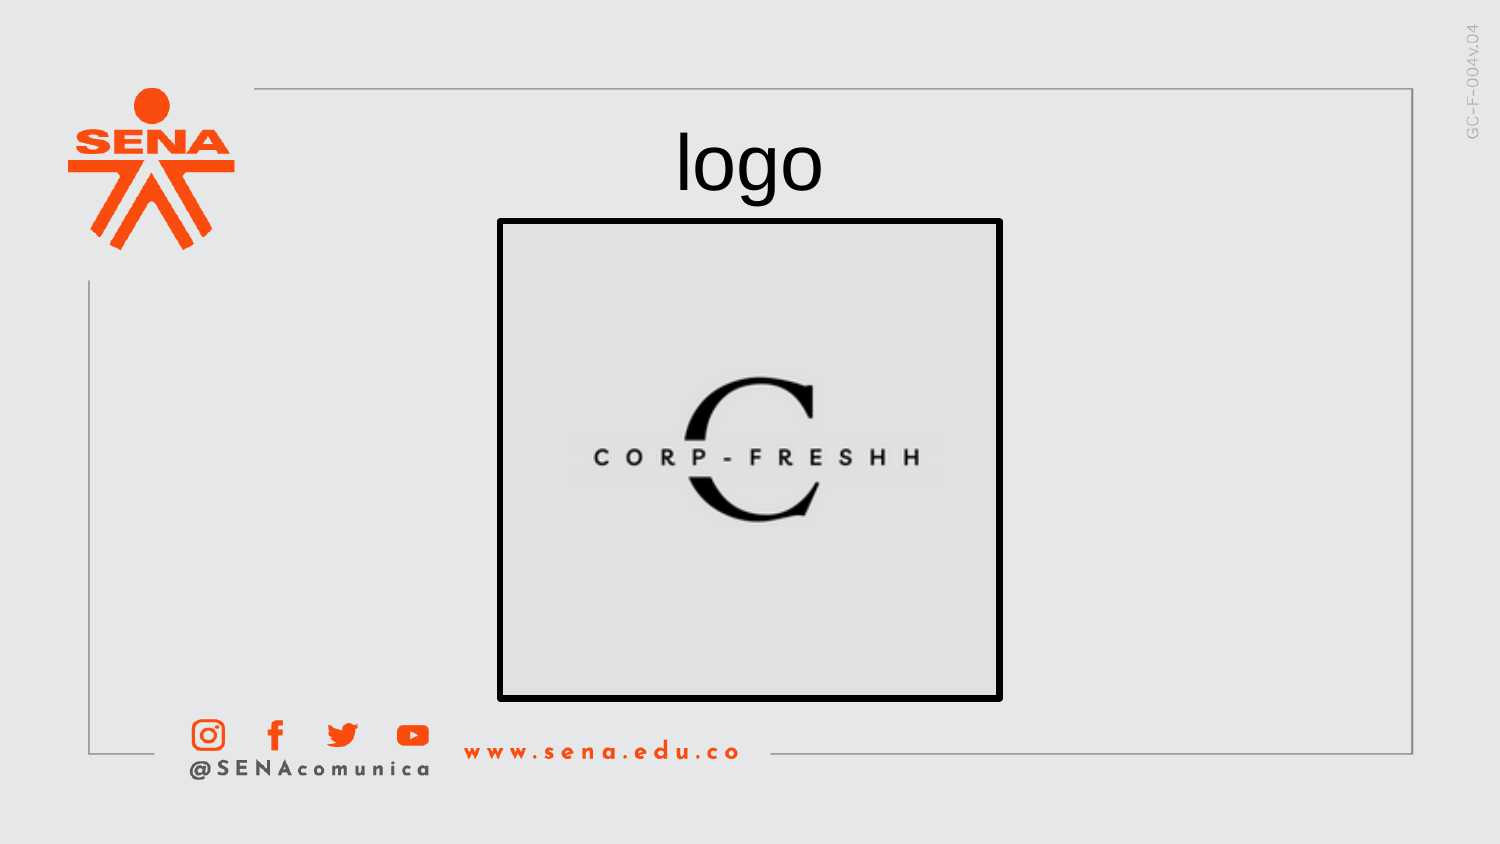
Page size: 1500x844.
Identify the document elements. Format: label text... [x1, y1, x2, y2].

text_box logo [448, 103, 1052, 214]
picture [0, 0, 1500, 844]
text_box [417, 153, 1083, 270]
